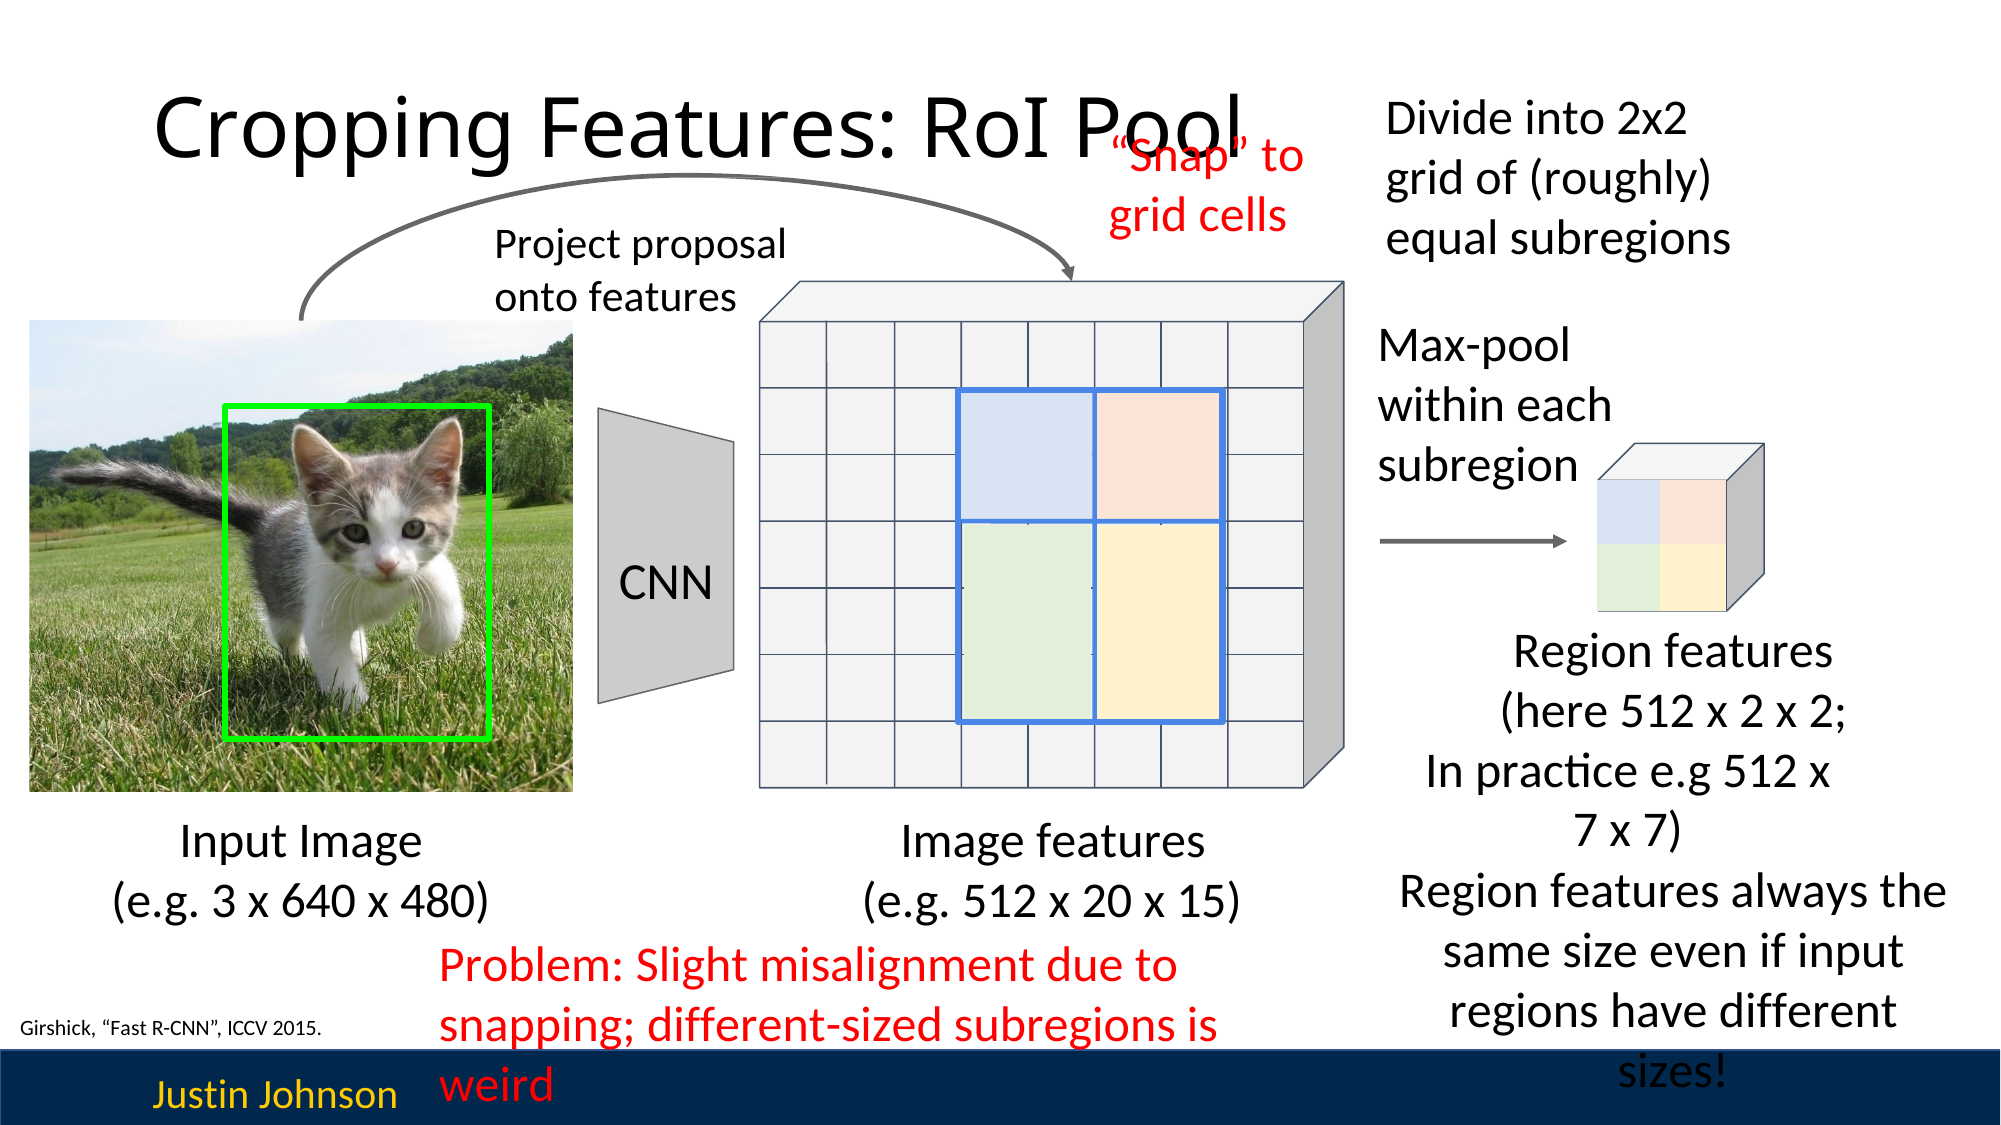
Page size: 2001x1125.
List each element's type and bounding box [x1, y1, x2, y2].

text_box [109, 807, 494, 928]
table_header [1597, 480, 1726, 544]
text_box [1387, 617, 1958, 1125]
text_box [29, 172, 1344, 792]
text_box [436, 931, 1341, 1125]
title [73, 41, 1927, 262]
table_cell [1597, 544, 1726, 611]
text_box [1379, 534, 1568, 549]
title [347, 178, 1059, 262]
text_box [1383, 84, 1733, 265]
text_box [17, 1013, 332, 1040]
footer [150, 1066, 400, 1125]
text_box [1375, 311, 1765, 611]
text_box [859, 807, 1245, 928]
text_box [1106, 121, 1306, 242]
text_box [598, 408, 734, 704]
